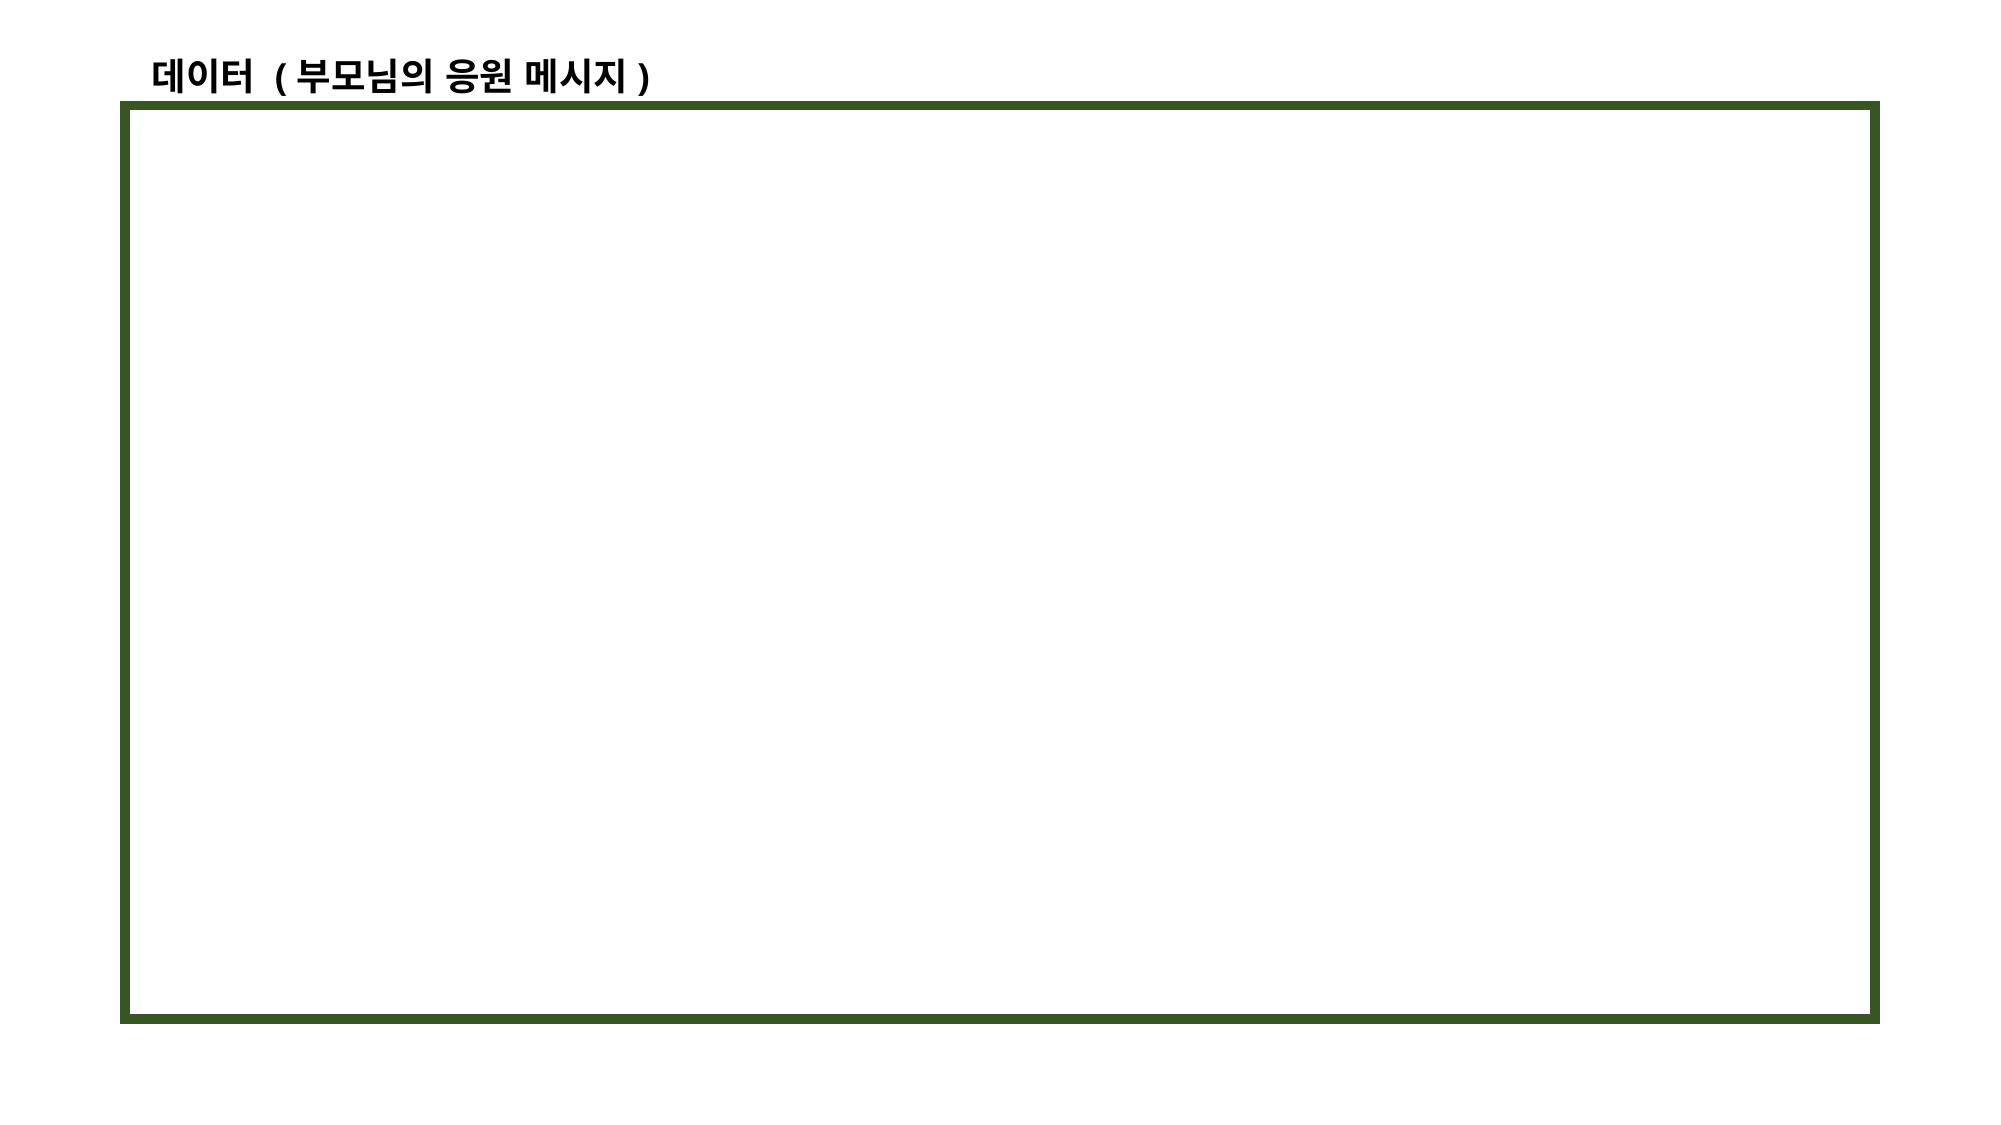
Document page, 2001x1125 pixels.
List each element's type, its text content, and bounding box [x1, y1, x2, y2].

text_box [124, 105, 1876, 1020]
text_box 데이터 (부모님의 응원 메시지) [137, 45, 665, 105]
